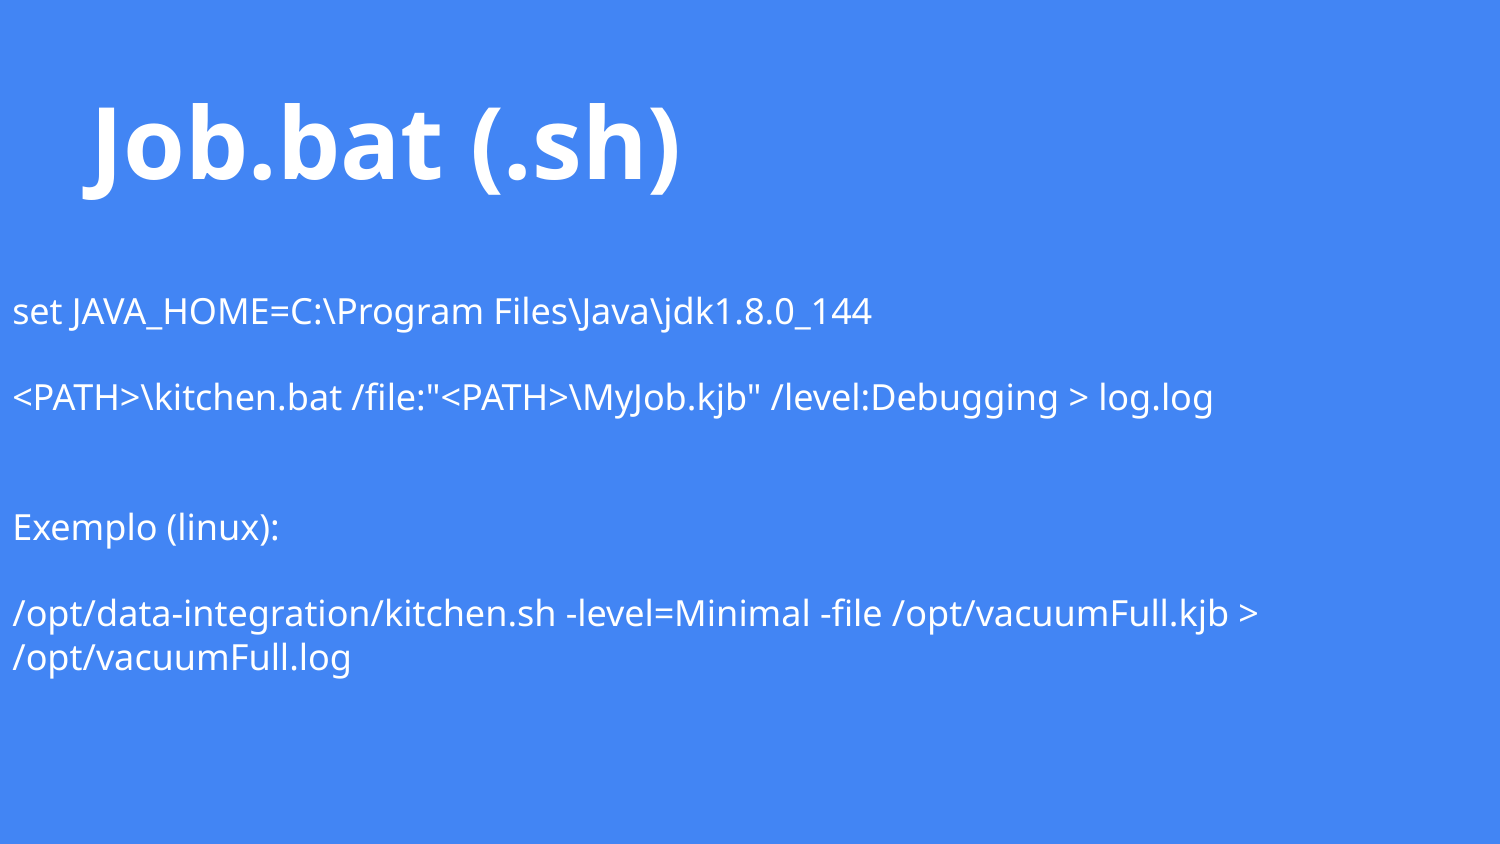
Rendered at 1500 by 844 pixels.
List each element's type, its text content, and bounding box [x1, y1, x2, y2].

text_box Job.bat (.sh) [75, 64, 843, 215]
title set JAVA_HOME=C:\Program Files\Java\jdk1.8.0_144 <PATH>\kitchen.bat /file:"<PATH>\MyJob.kjb" /level:Debugging > log.log Exemplo (linux): /opt/data-integration/kitchen.sh -level=Minimal -file /opt/vacuumFull.kjb > /opt/vacuumFull.log [0, 269, 1500, 696]
